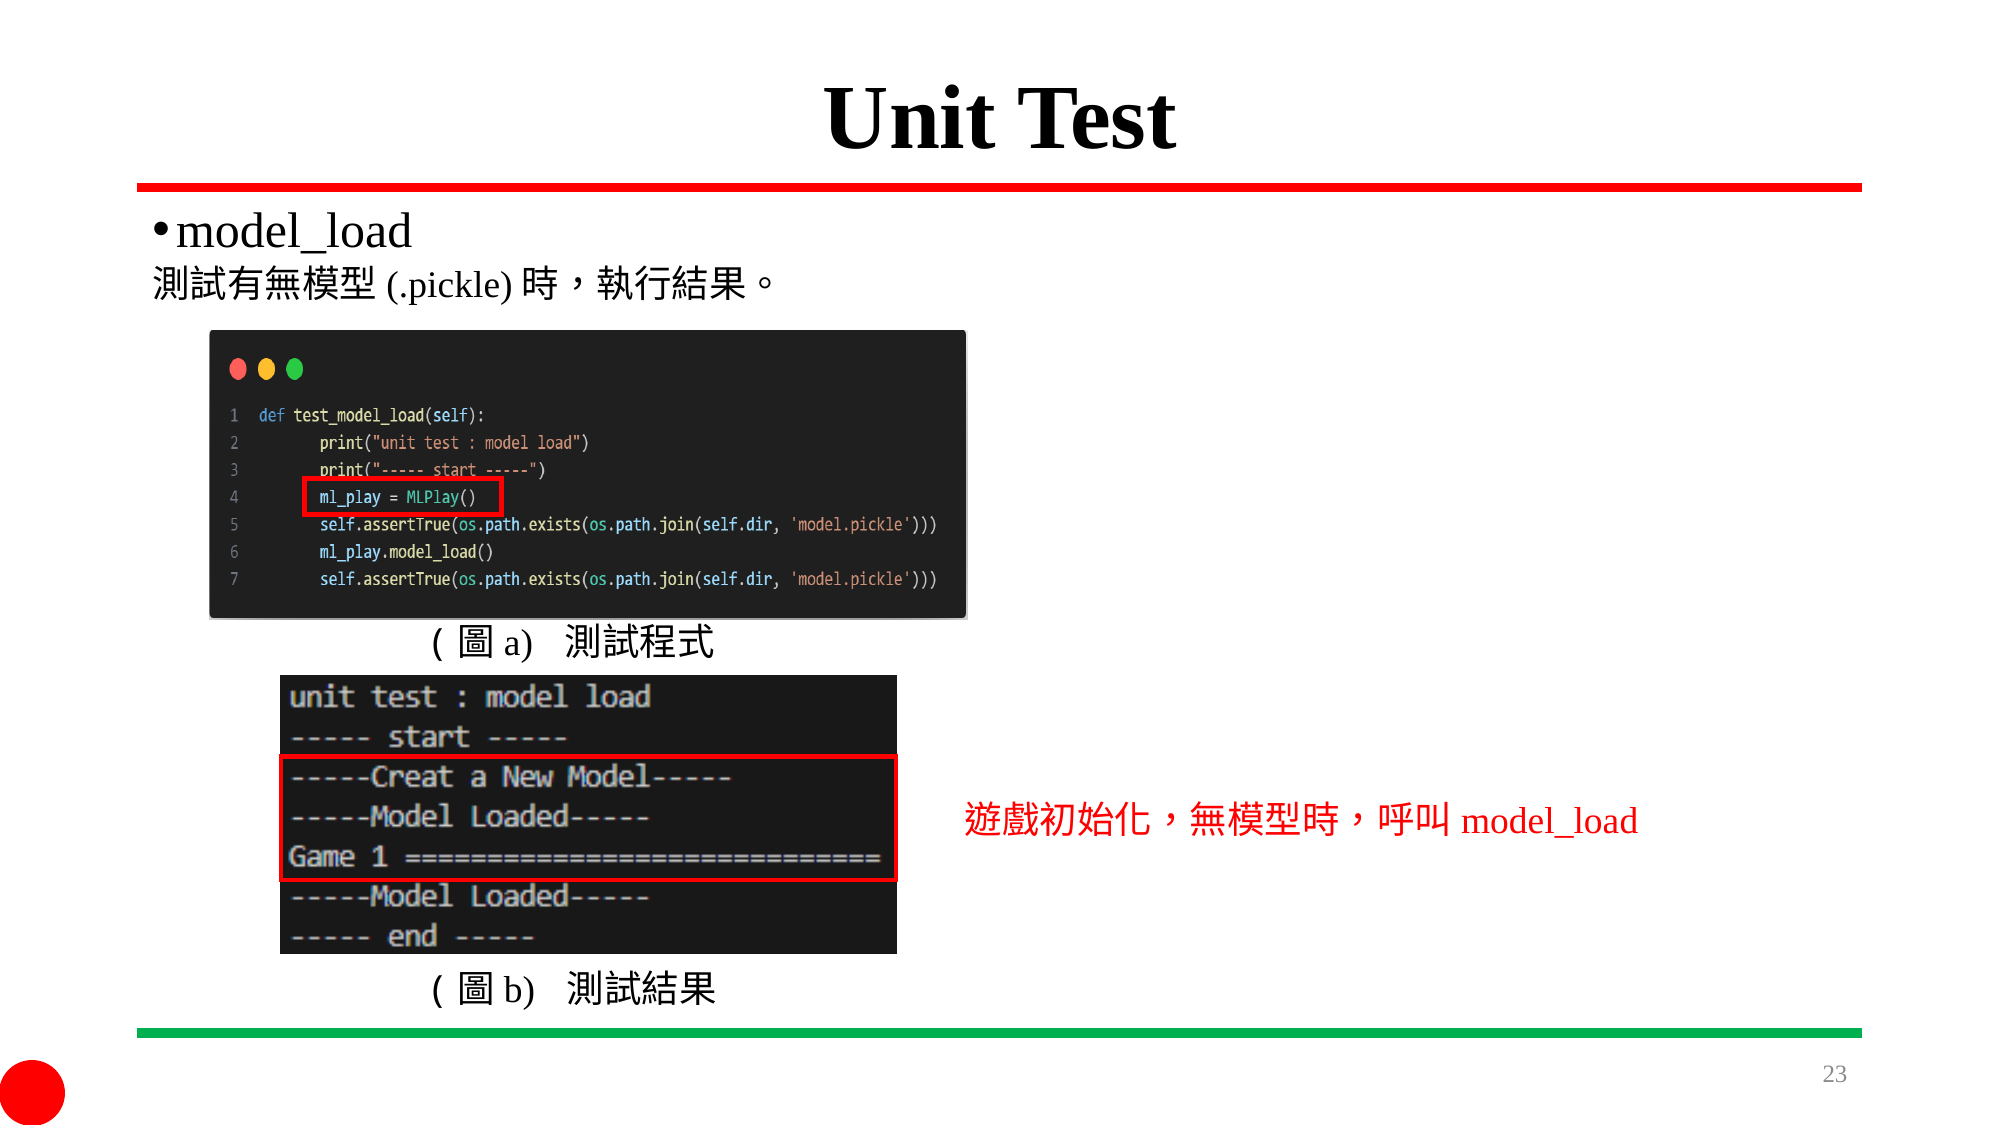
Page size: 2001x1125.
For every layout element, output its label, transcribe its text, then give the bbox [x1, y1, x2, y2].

text_box 遊戲初始化，無模型時，呼叫model_load [949, 788, 1654, 848]
picture [280, 675, 897, 954]
list model_load 測試有無模型(.pickle)時，執行結果。 [137, 197, 1863, 1024]
text_box (圖b) 測試結果 [411, 957, 732, 1018]
text_box (圖a) 測試程式 [411, 620, 730, 670]
slide_number 23 [1412, 1042, 1863, 1103]
text_box [0, 1060, 65, 1125]
title Unit Test [137, 59, 1863, 178]
picture [209, 329, 968, 620]
